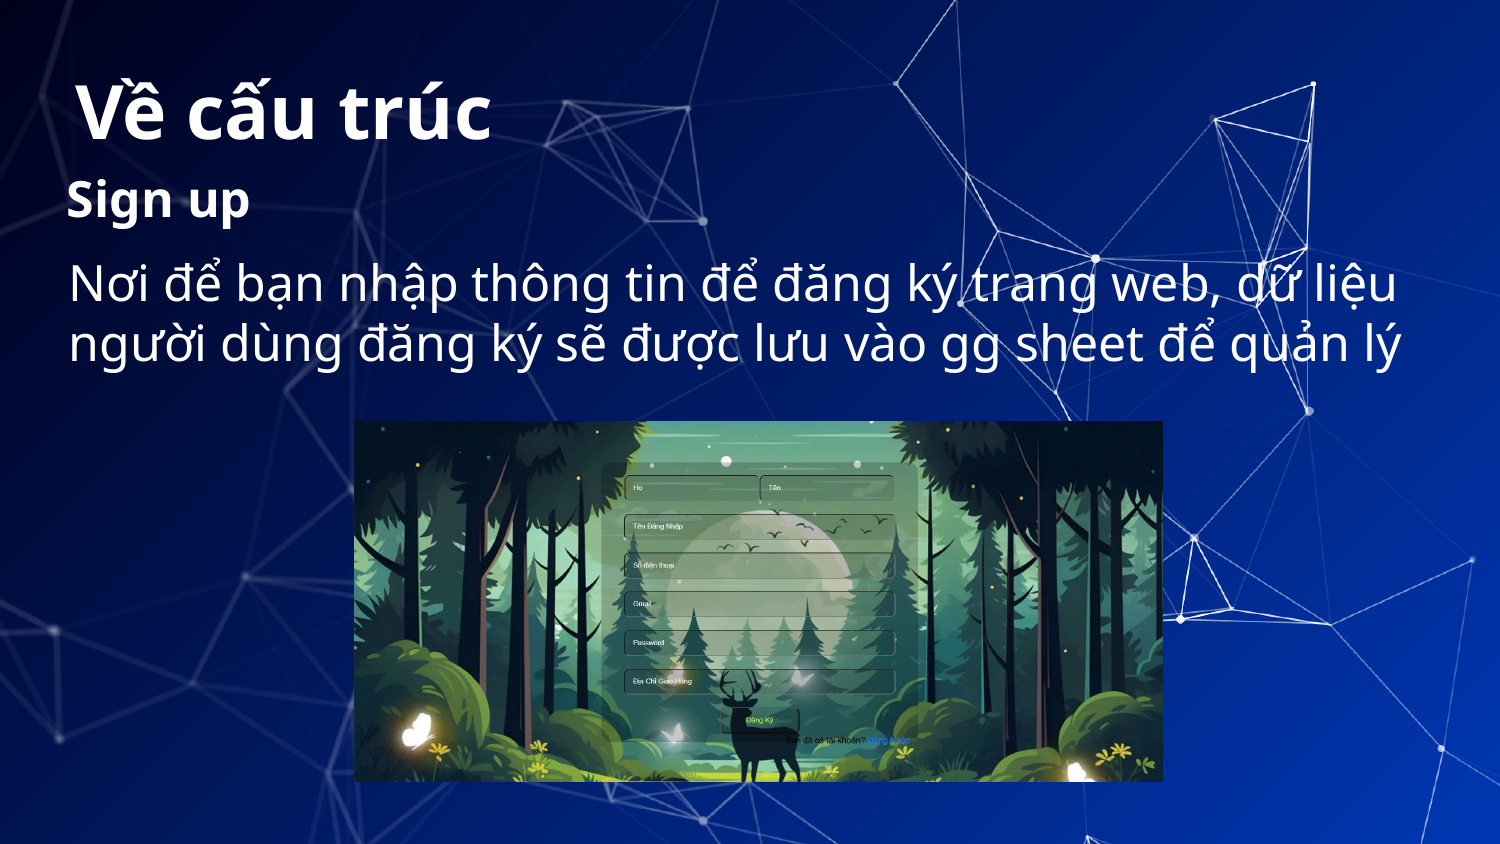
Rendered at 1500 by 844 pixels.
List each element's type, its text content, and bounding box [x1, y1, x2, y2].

picture [0, 0, 1500, 844]
title Về cấu trúc [75, 13, 1064, 155]
slide_number 21 [1391, 779, 1482, 844]
list Sign up [66, 167, 1319, 243]
text_box Nơi để bạn nhập thông tin để đăng ký trang web, dữ liệu người dùng đăng ký sẽ được lưu vào gg sheet để quản lý [53, 243, 1425, 379]
